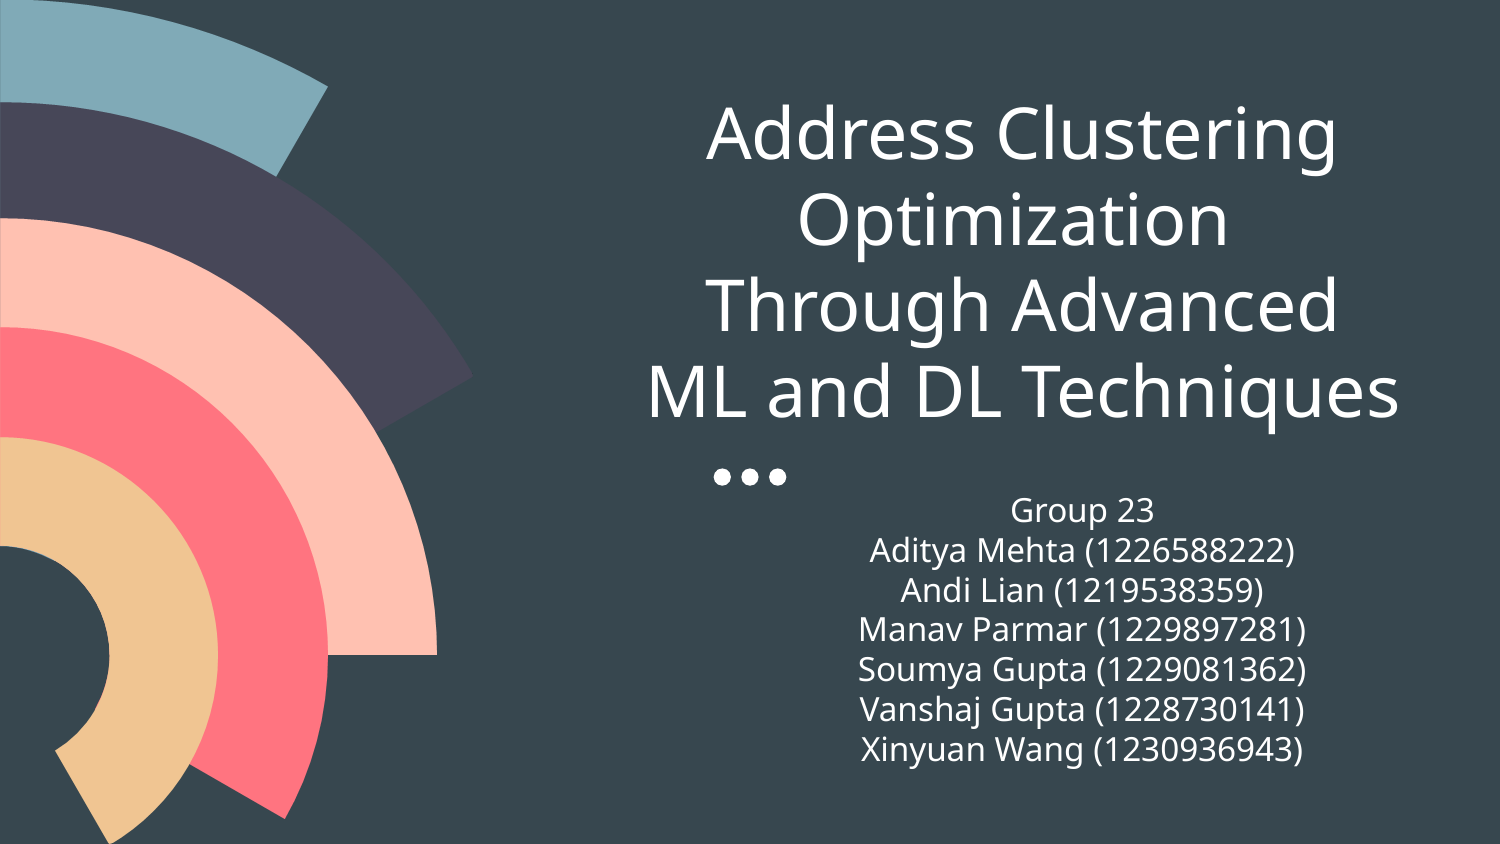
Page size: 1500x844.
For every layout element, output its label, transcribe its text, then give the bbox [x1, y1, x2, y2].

picture [0, 0, 473, 844]
subtitle Group 23 Aditya Mehta (1226588222) Andi Lian (1219538359) Manav Parmar (1229897281) Soumya Gupta (1229081362) Vanshaj Gupta (1228730141) Xinyuan Wang (1230936943) [733, 473, 1432, 789]
title Address Clustering Optimization Through Advanced ML and DL Techniques [614, 22, 1432, 447]
